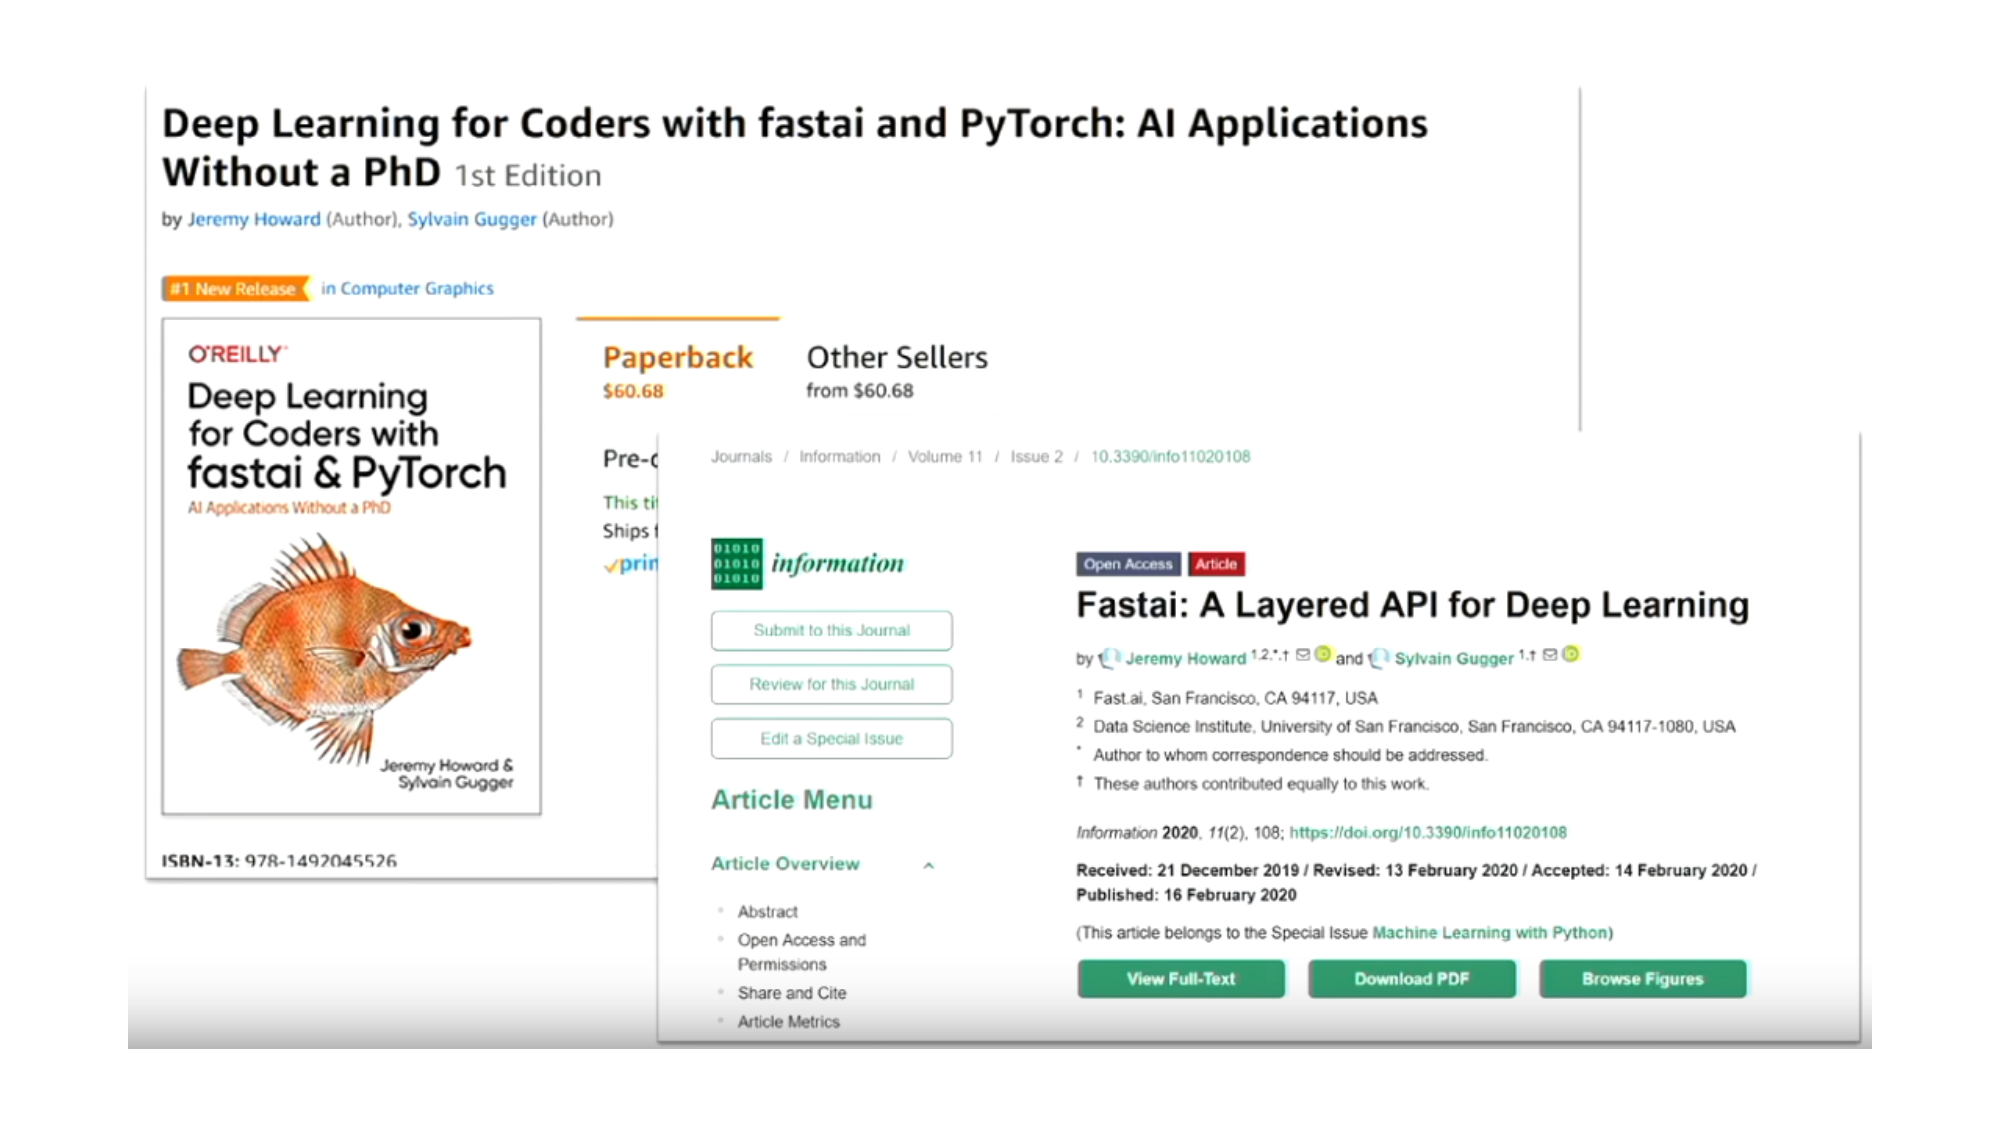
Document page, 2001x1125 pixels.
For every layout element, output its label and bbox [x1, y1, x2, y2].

picture [128, 76, 1872, 1049]
